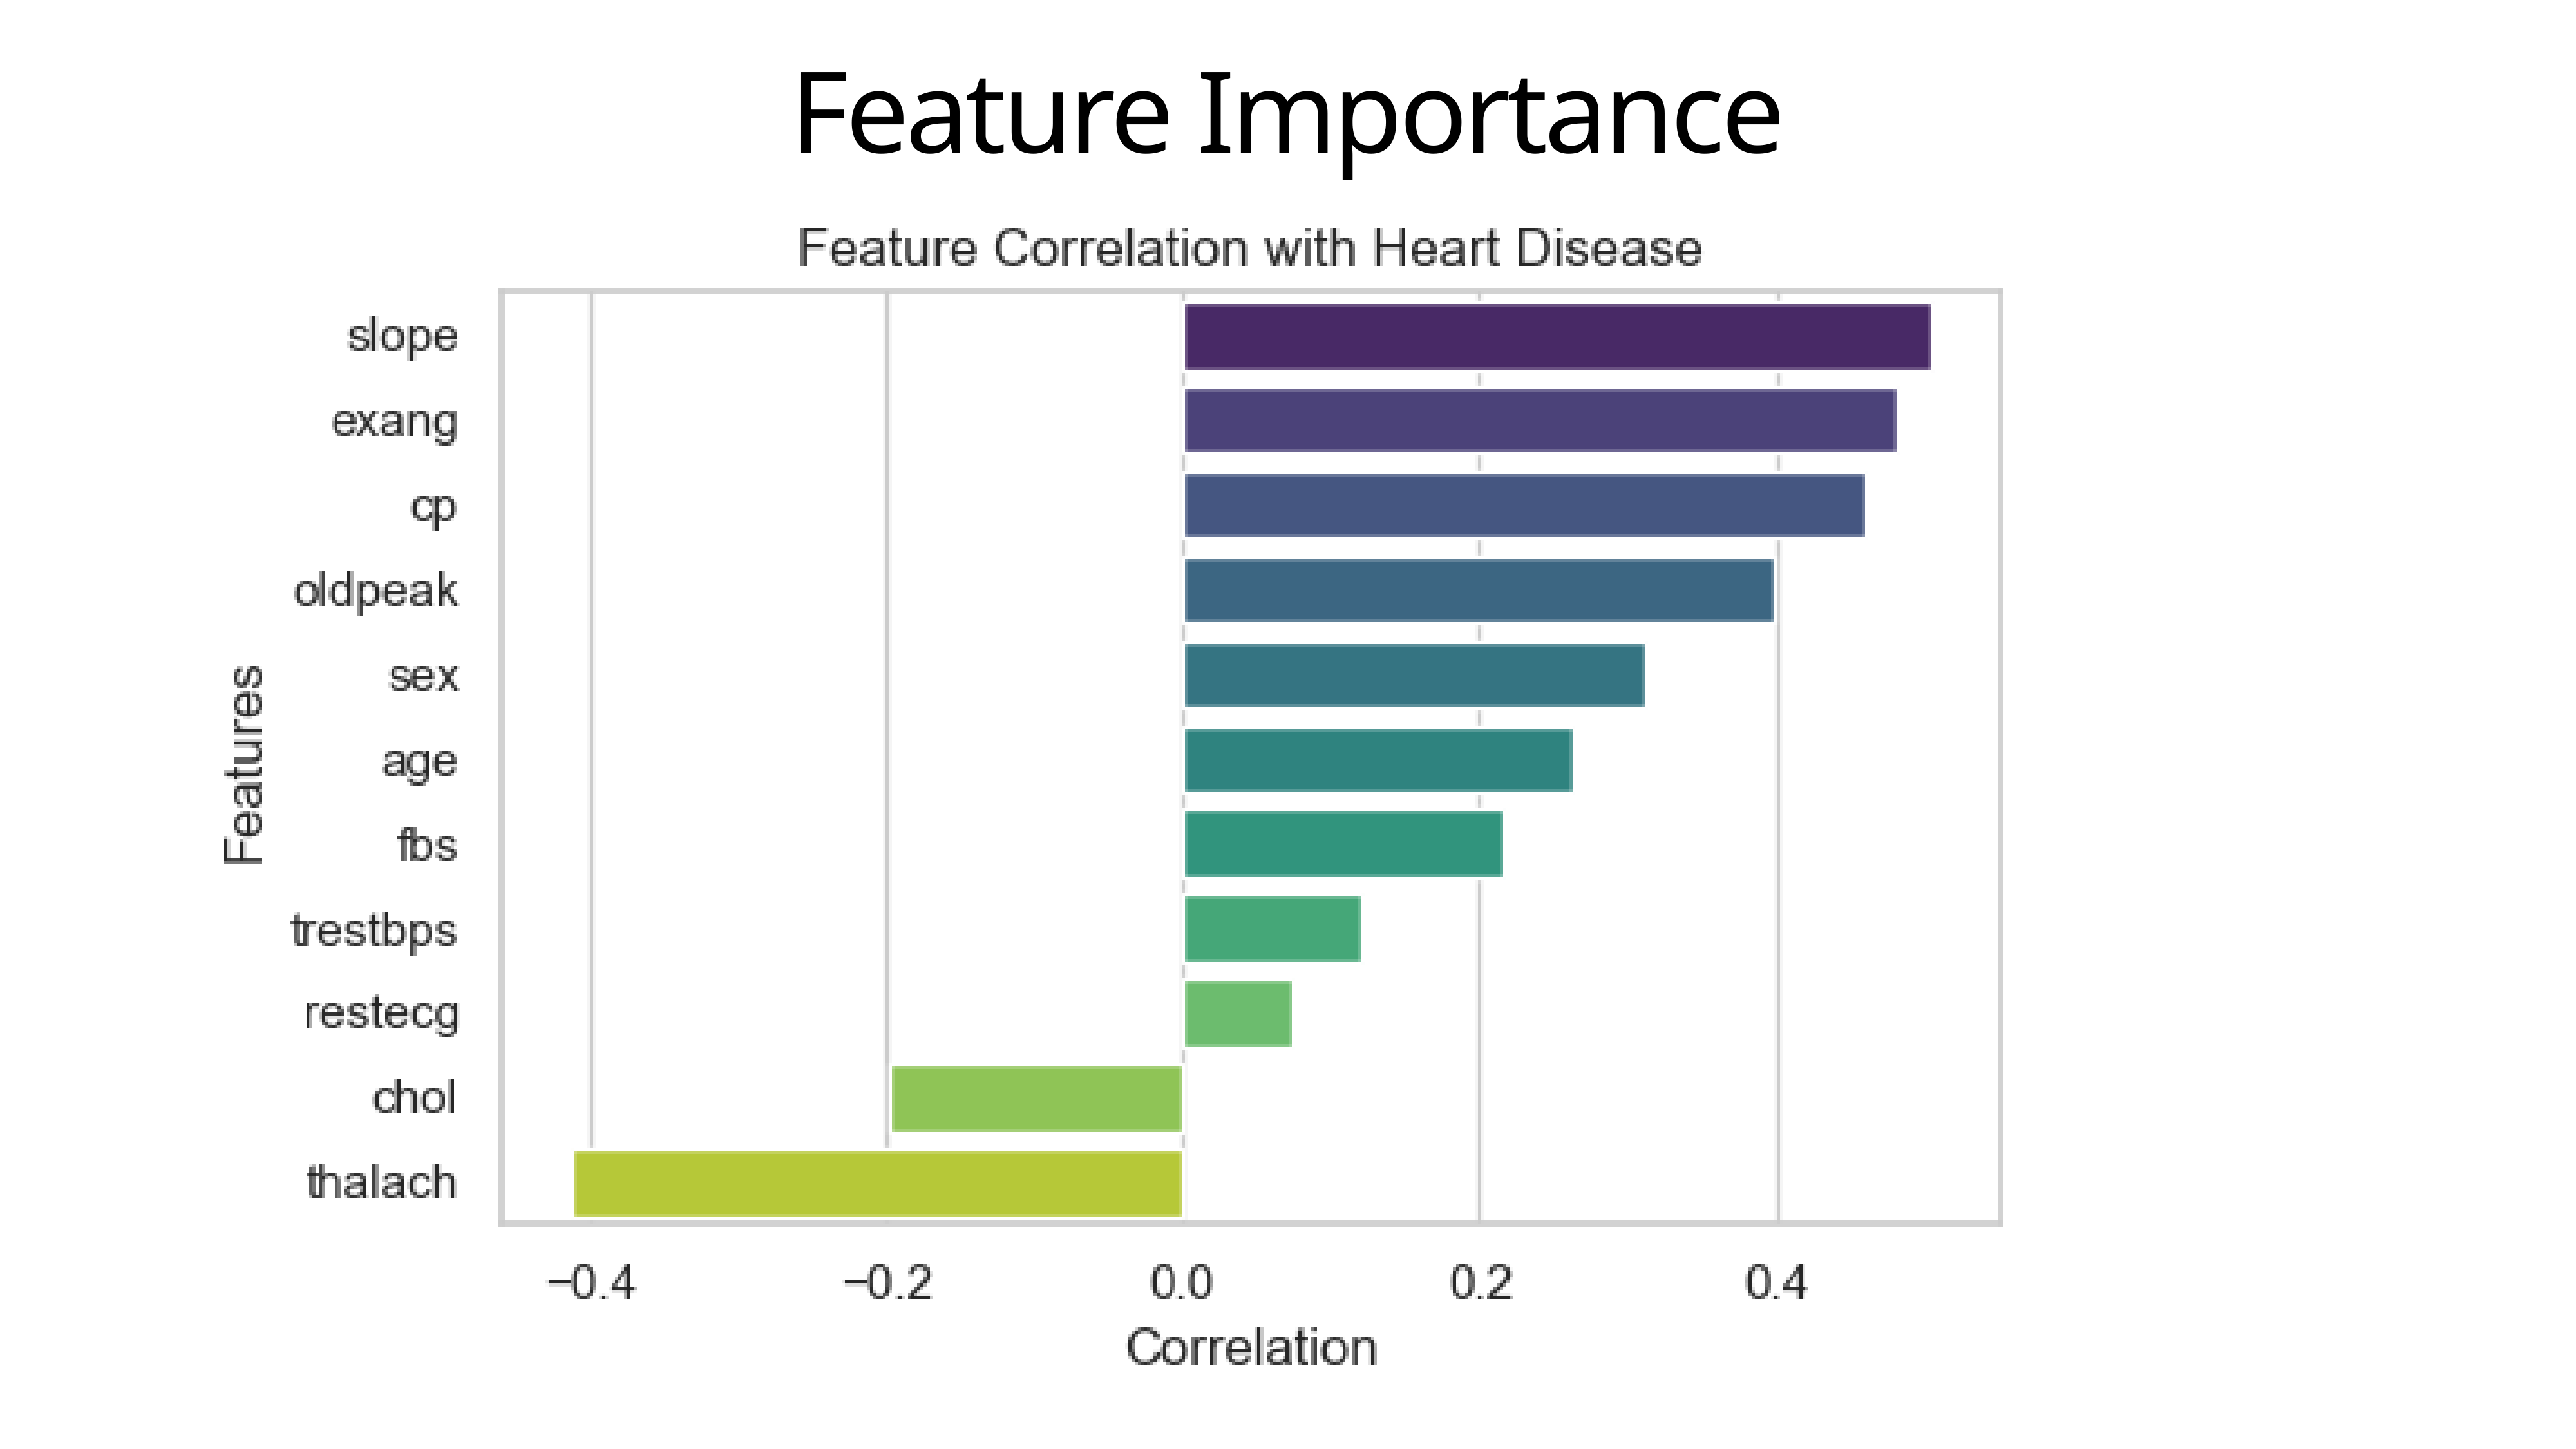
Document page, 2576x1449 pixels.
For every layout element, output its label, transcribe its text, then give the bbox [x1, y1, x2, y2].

title Feature Importance [133, 15, 2443, 180]
picture [193, 196, 2032, 1406]
